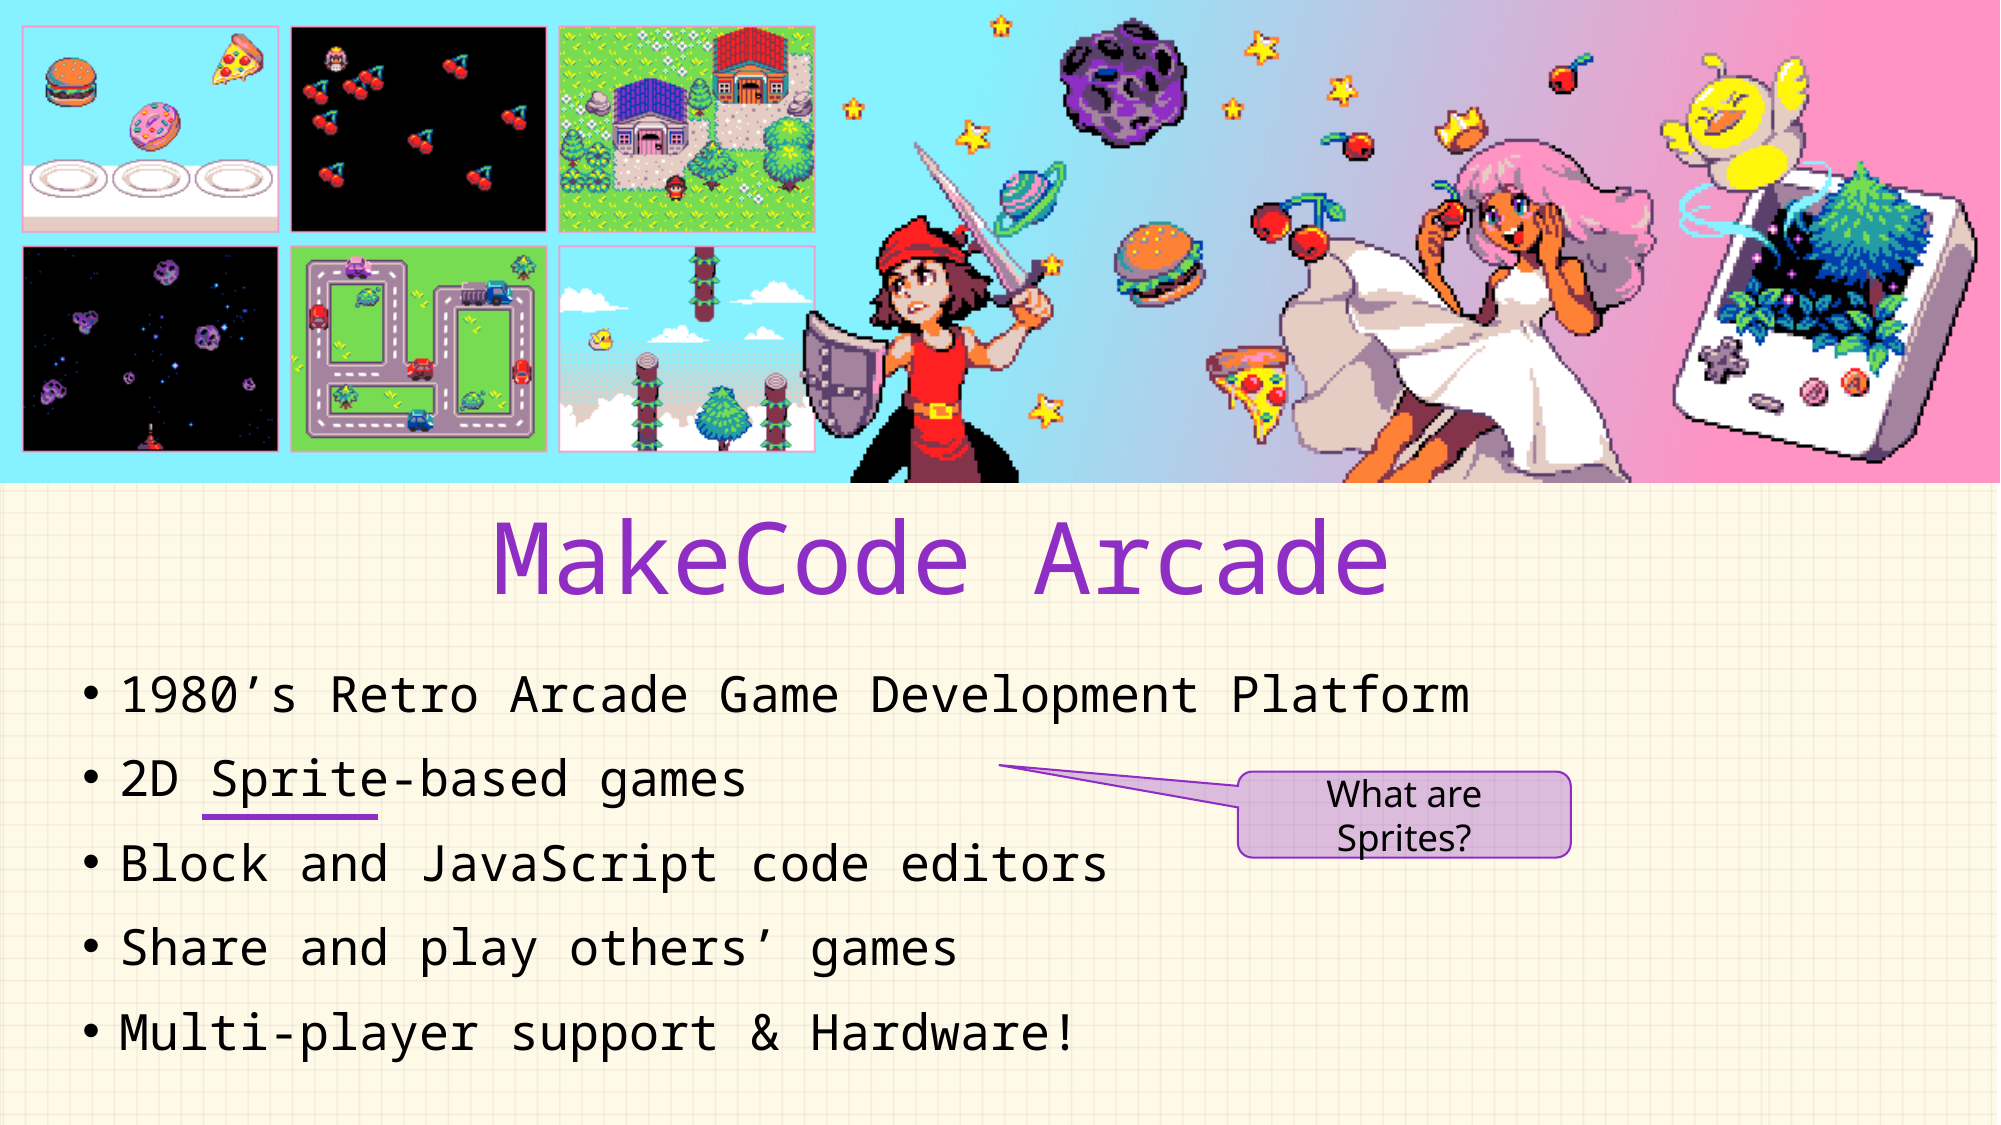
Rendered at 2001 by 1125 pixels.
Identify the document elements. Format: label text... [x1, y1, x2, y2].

list 1980’s Retro Arcade Game Development Platform 2D Sprite-based games Block and JavaScript code editors Share and play others’ games Multi-player support & Hardware! [67, 654, 1495, 1094]
title MakeCode Arcade [469, 483, 1416, 643]
text_box What are Sprites? [998, 764, 1572, 859]
picture [0, 0, 2000, 1125]
